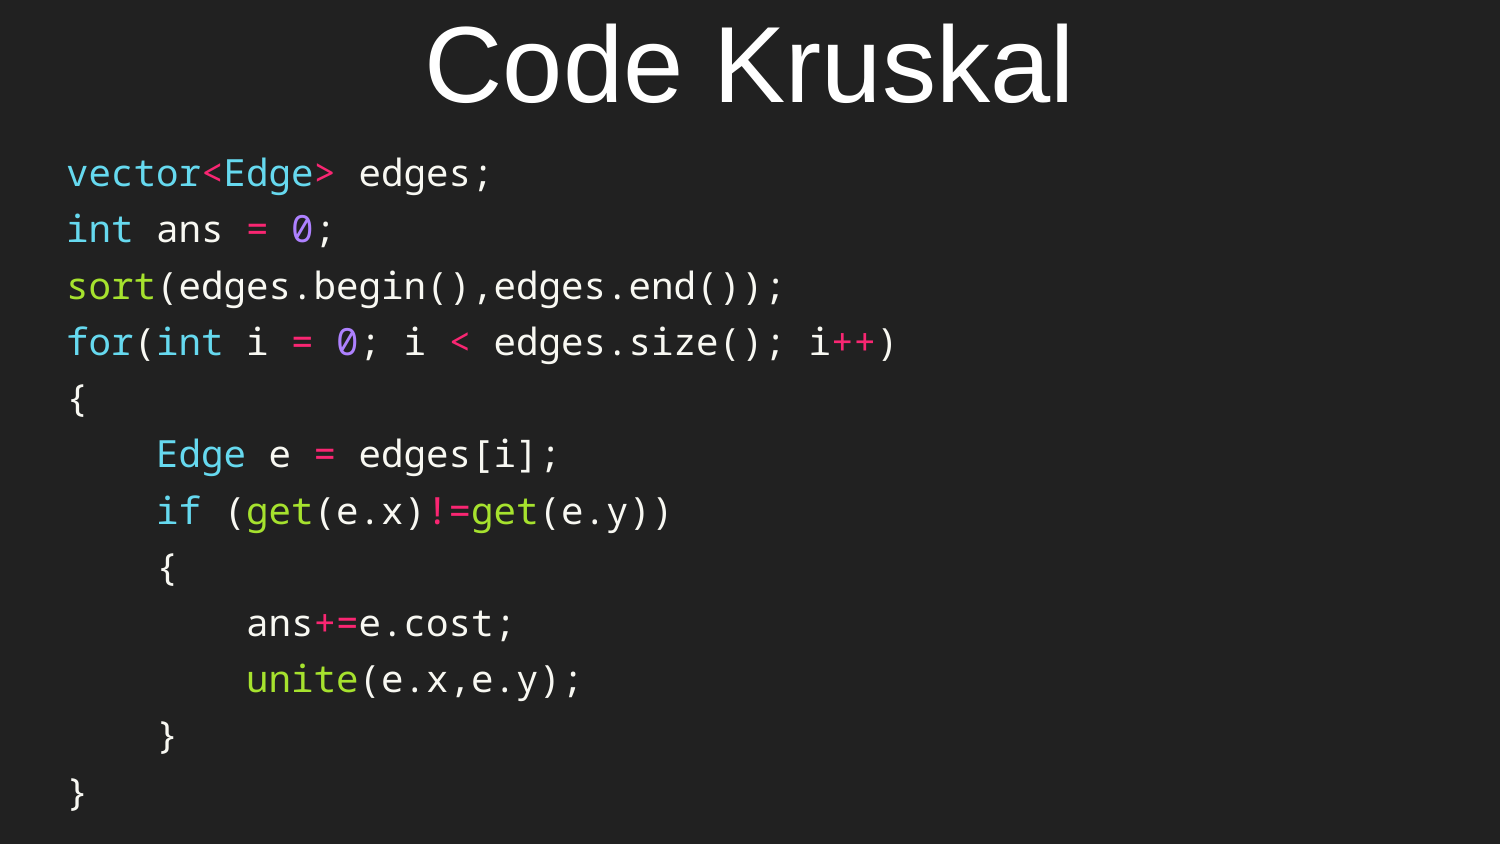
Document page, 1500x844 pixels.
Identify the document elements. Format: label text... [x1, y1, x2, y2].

title Code Kruskal [51, 0, 1449, 123]
subtitle vector<Edge> edges; int ans = 0; sort(edges.begin(),edges.end()); for(int i = 0; i < edges.size(); i++) { Edge e = edges[i]; if (get(e.x)!=get(e.y)) { ans+=e.cost; unite(e.x,e.y); } } [51, 123, 1449, 825]
